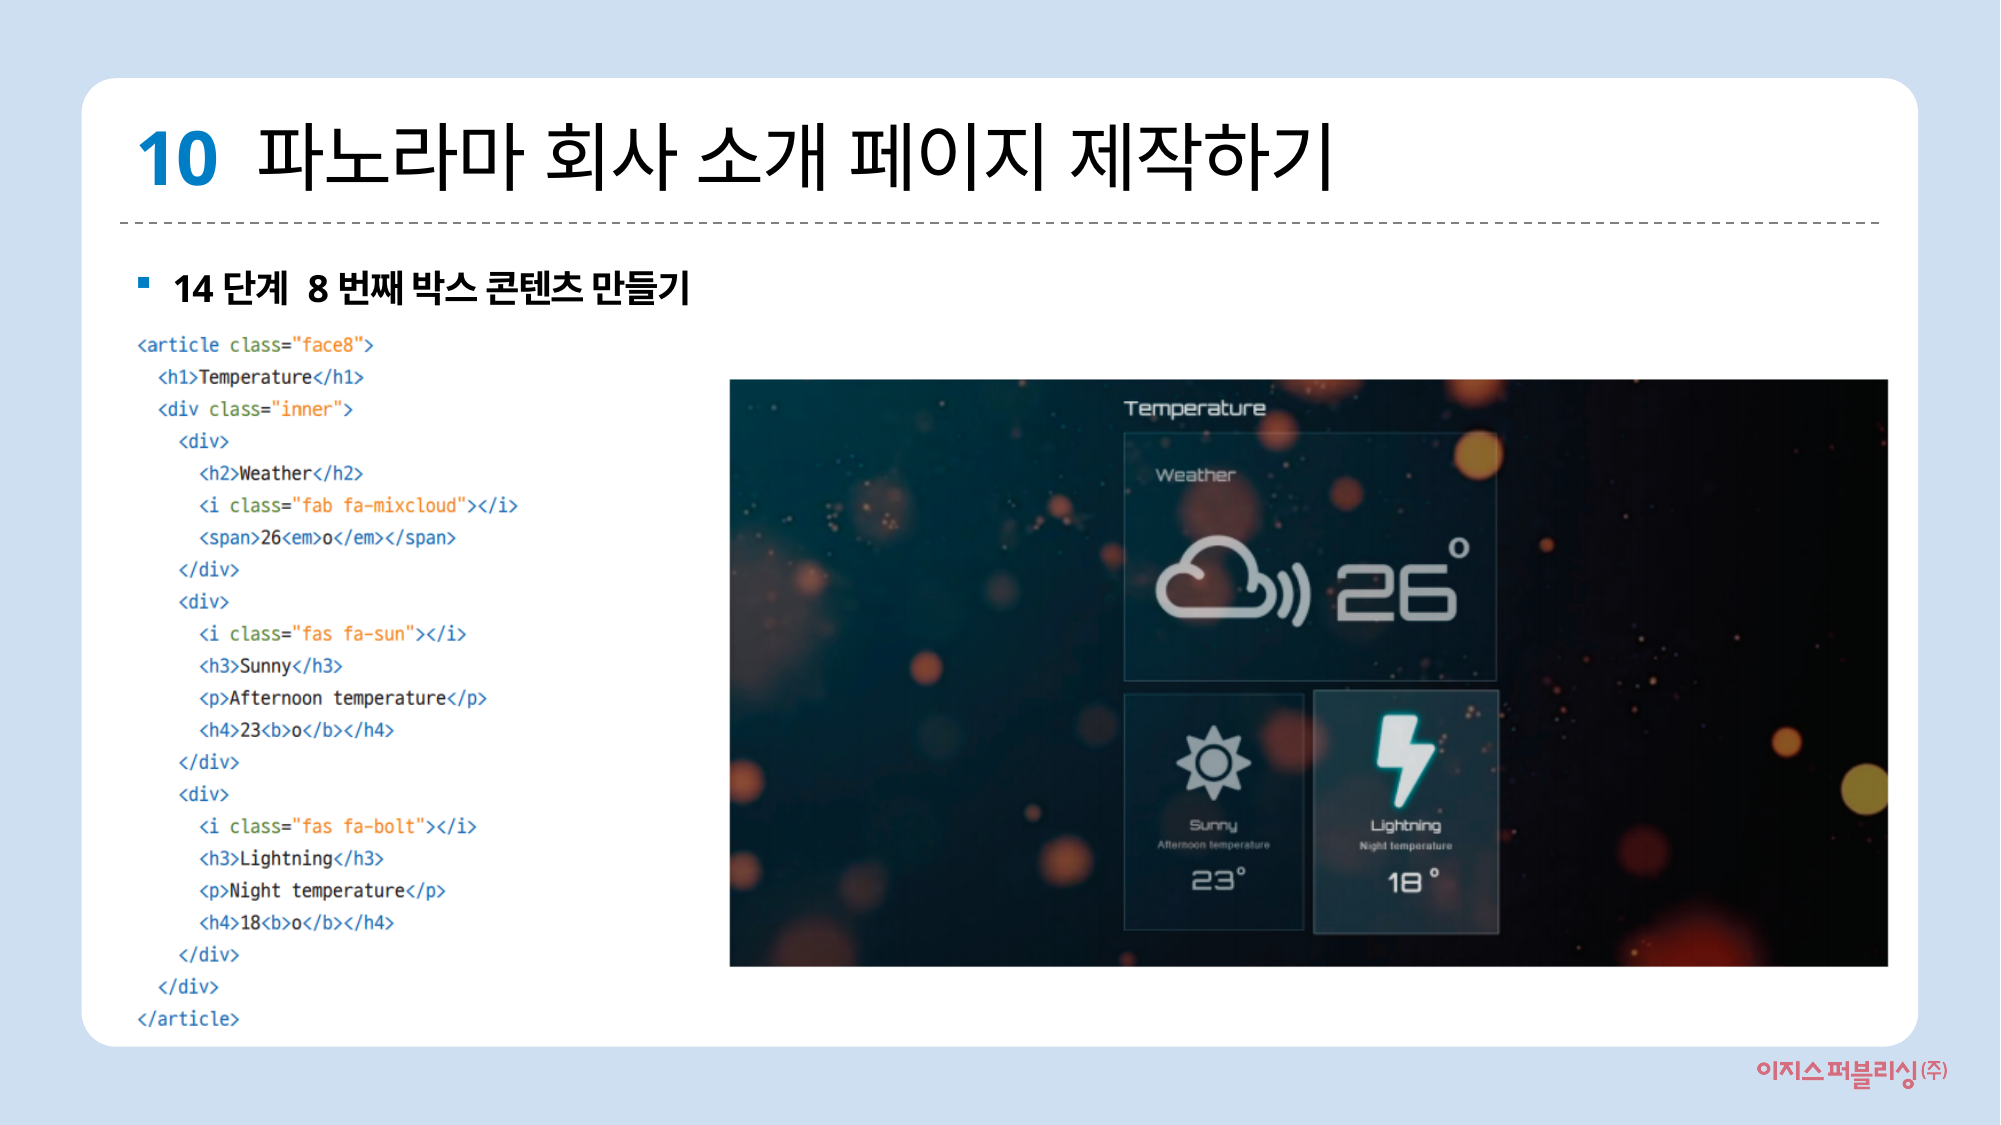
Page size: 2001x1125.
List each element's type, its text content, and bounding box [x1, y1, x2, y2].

list 14단계 8번째 박스 콘텐츠 만들기 [120, 257, 1050, 1025]
picture [130, 329, 530, 1035]
picture [727, 375, 1893, 978]
title 10 파노라마 회사 소개 페이지 제작하기 [120, 109, 1880, 209]
